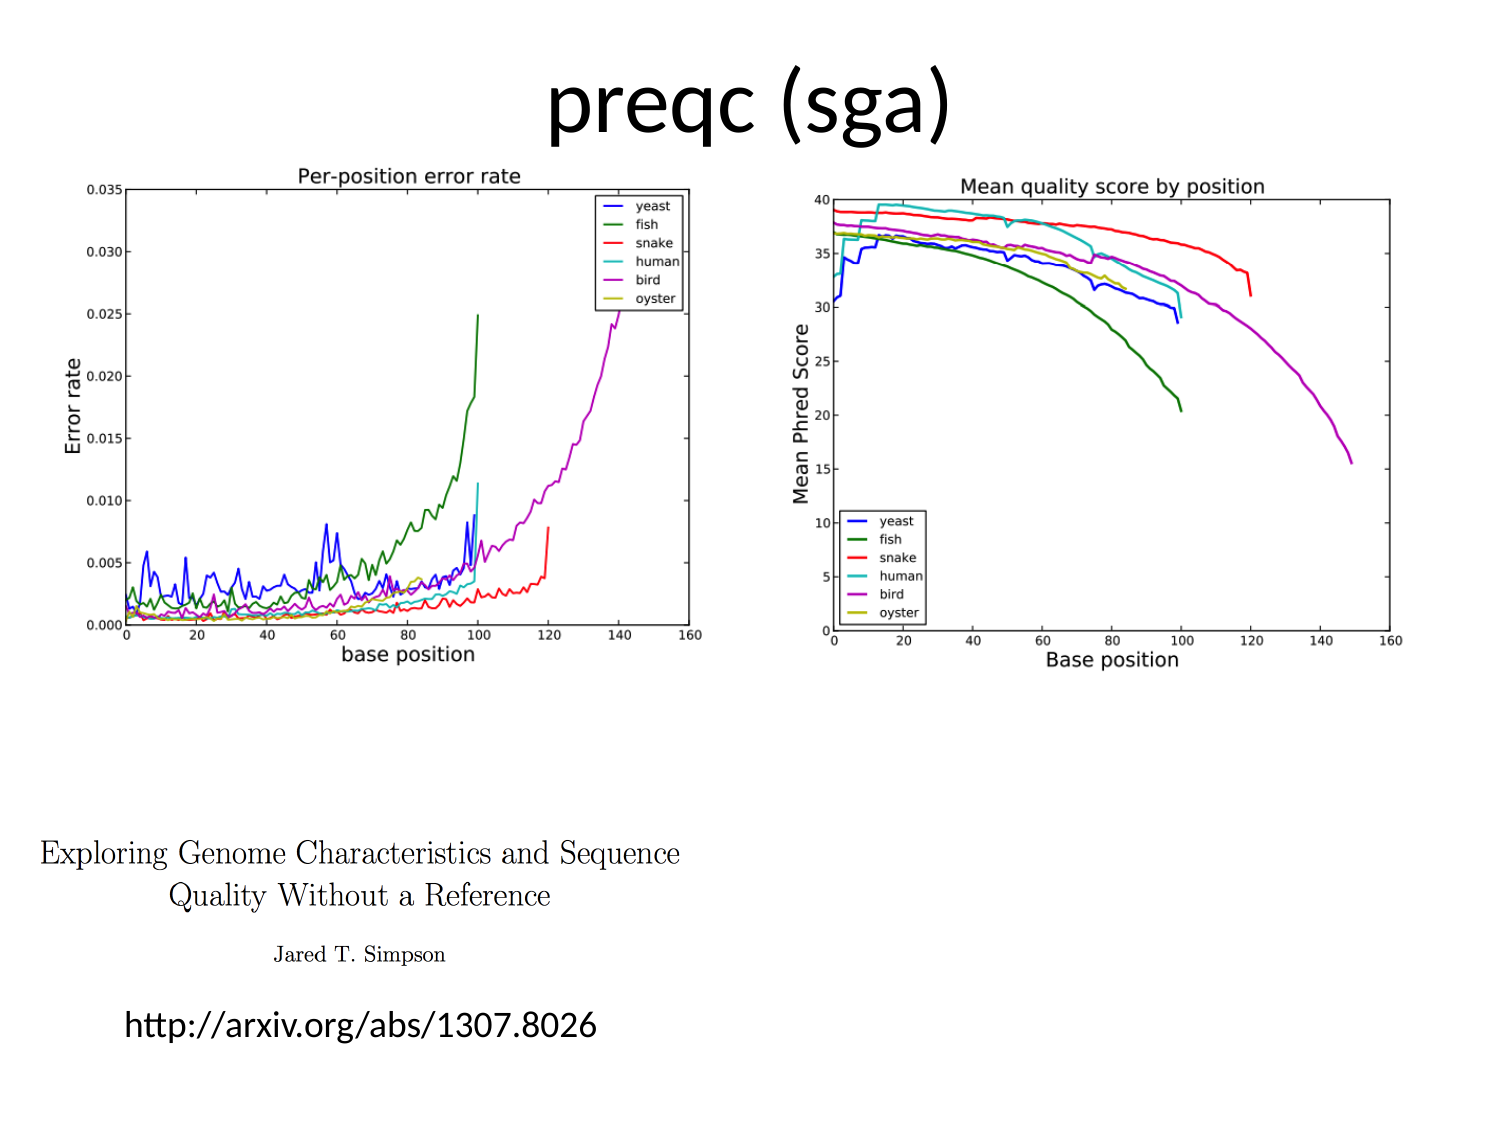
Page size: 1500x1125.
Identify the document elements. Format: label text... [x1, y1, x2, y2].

text_box http://arxiv.org/abs/1307.8026 [109, 992, 613, 1052]
title preqc (sga) [75, 1, 1425, 190]
picture [48, 150, 743, 679]
picture [765, 148, 1417, 679]
picture [33, 825, 691, 969]
